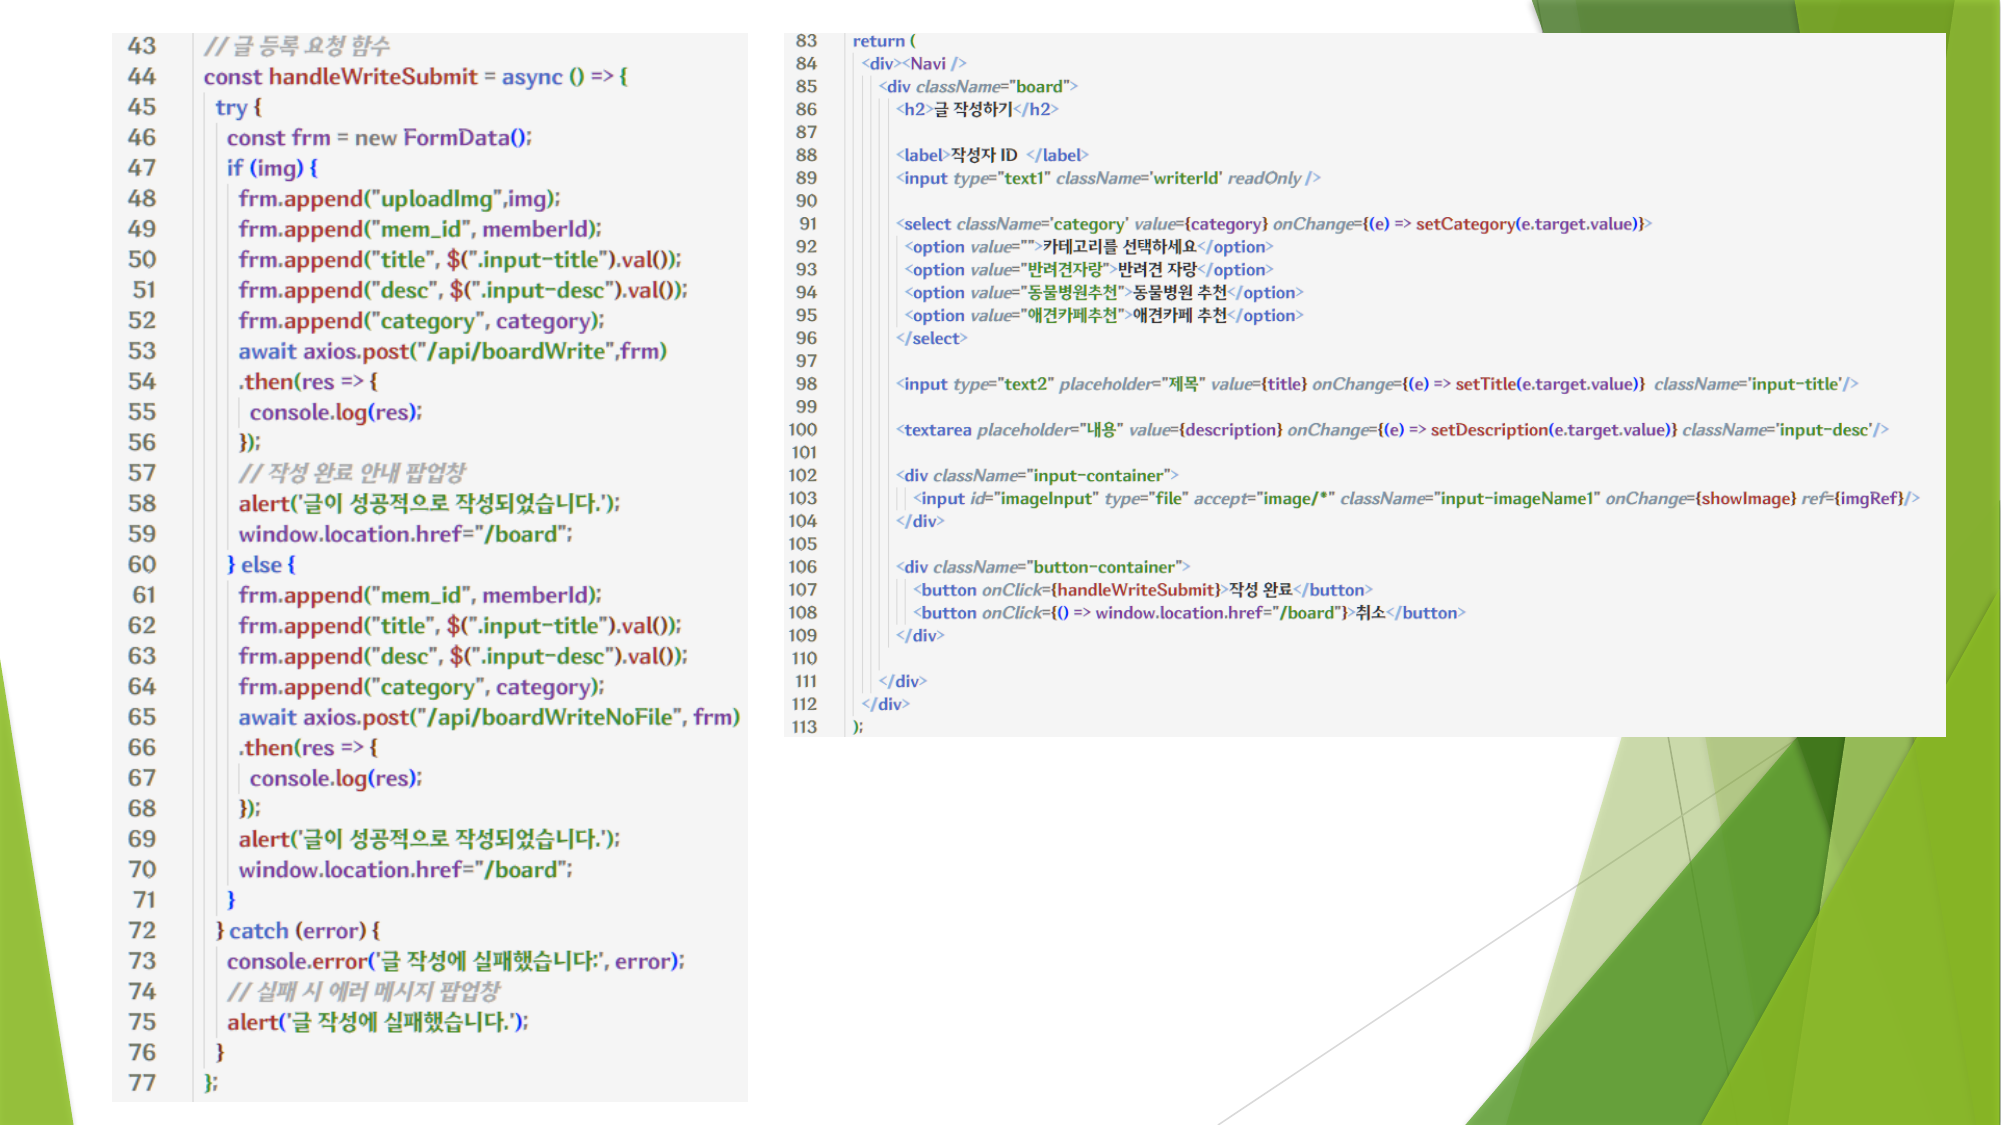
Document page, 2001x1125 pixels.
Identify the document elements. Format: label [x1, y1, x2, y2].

picture [784, 32, 1947, 738]
picture [112, 32, 748, 1102]
